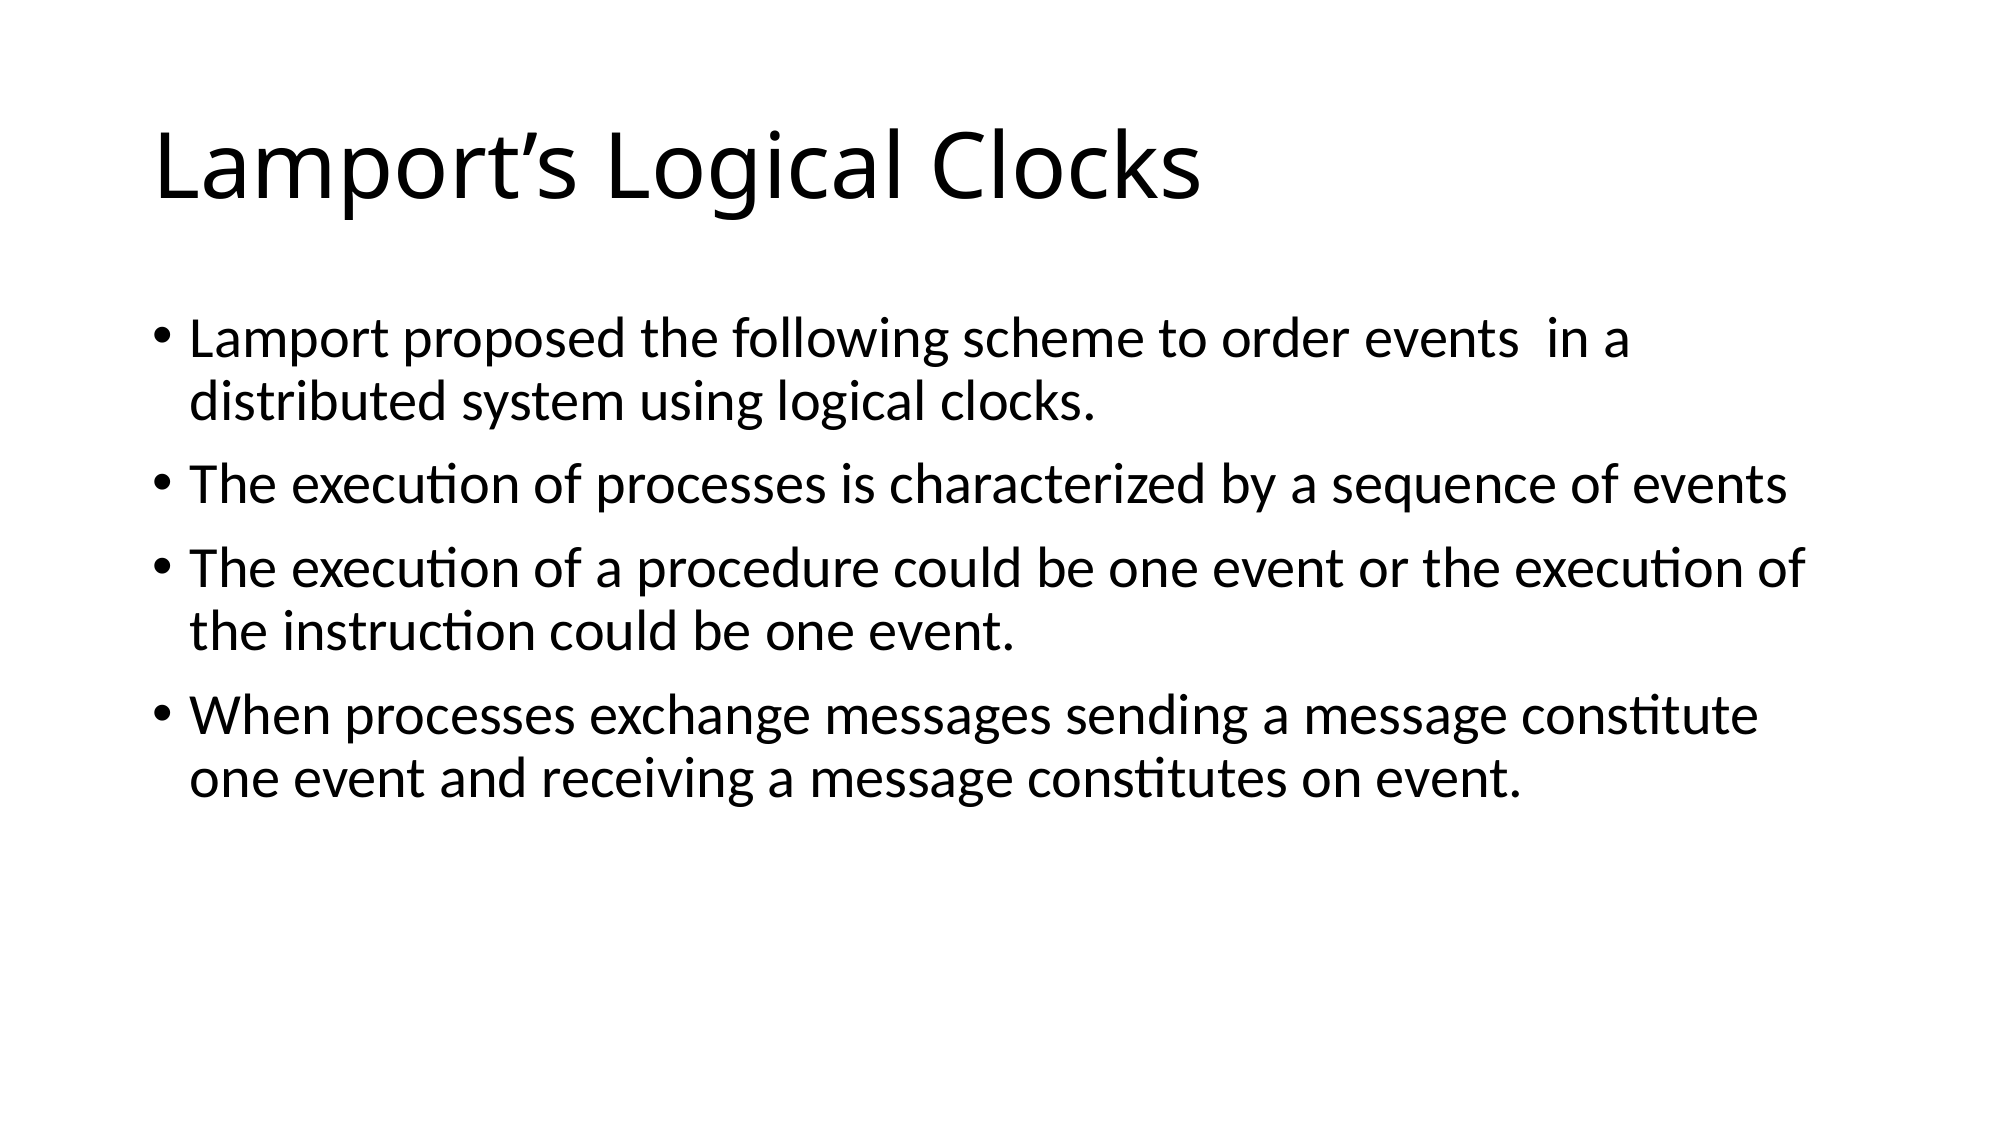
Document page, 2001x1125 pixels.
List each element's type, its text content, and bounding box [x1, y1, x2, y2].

title Lamport’s Logical Clocks [137, 59, 1863, 278]
list Lamport proposed the following scheme to order events in a distributed system using logical clocks. The execution of processes is characterized by a sequence of events The execution of a procedure could be one event or the execution of the instruction could be one event. When processes exchange messages sending a message constitute one event and receiving a message constitutes on event. [137, 299, 1863, 1014]
